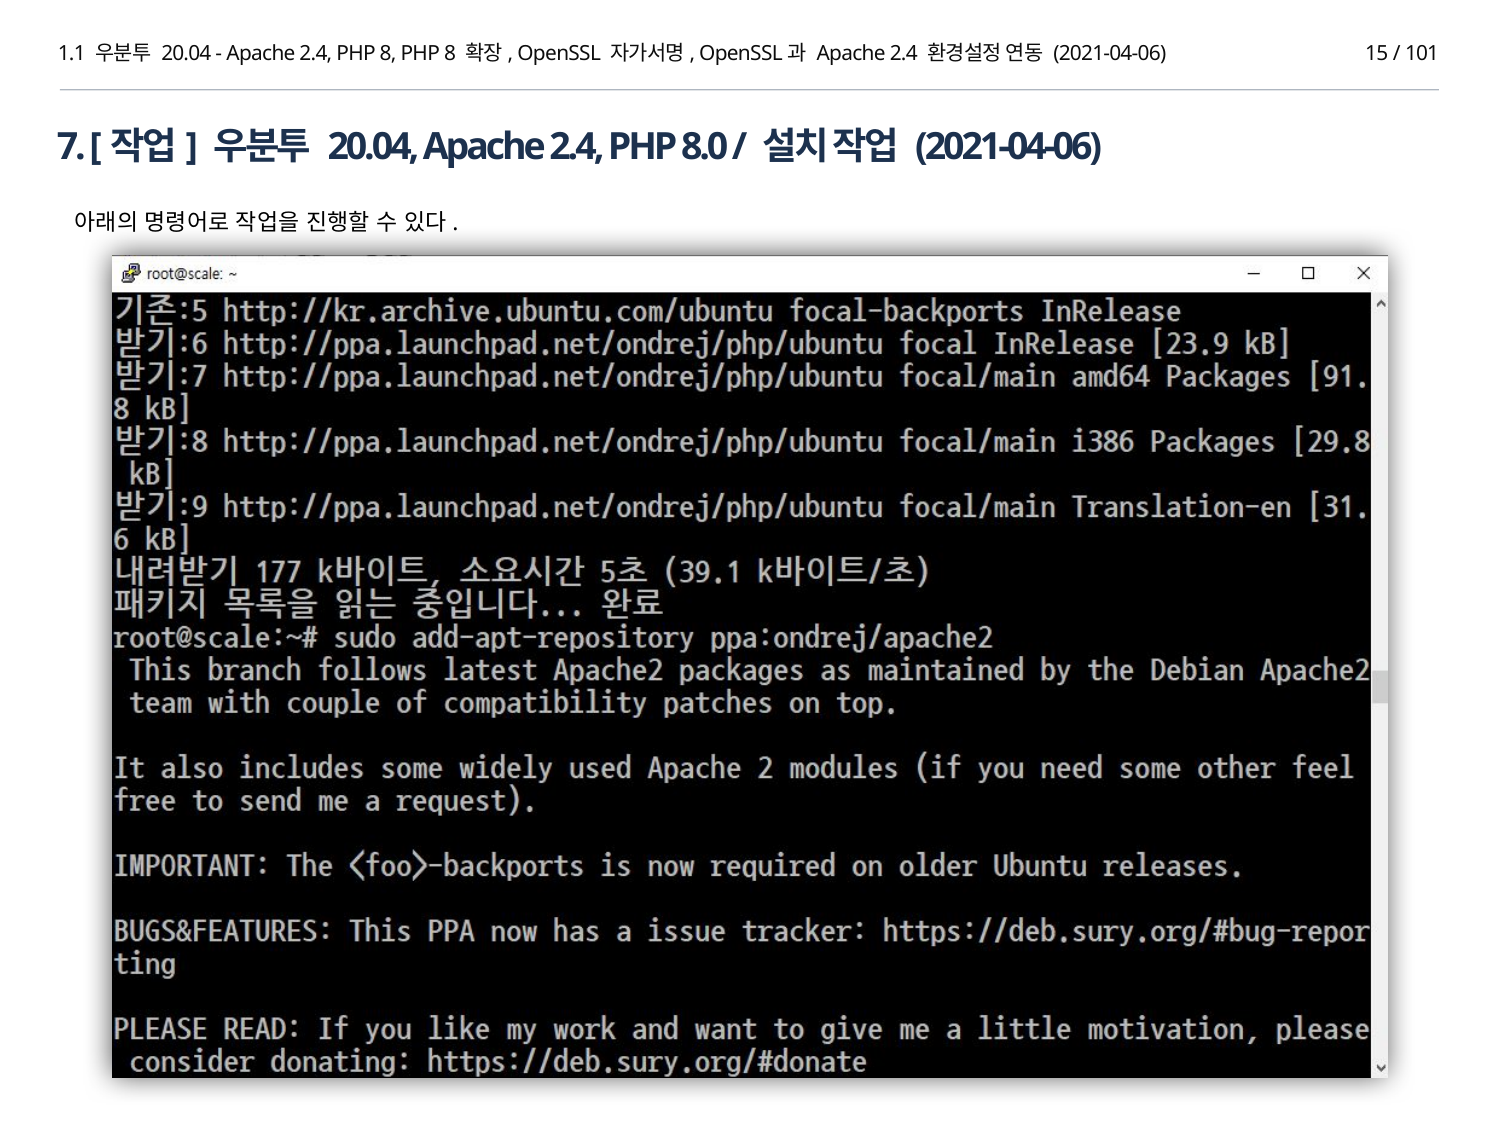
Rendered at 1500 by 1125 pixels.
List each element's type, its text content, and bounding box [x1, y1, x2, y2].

text_box 1.1 우분투 20.04 - Apache 2.4, PHP 8, PHP 8 확장, OpenSSL 자가서명, OpenSSL과 Apache 2.4 환경설정 연동 (2021-04-06) [43, 32, 1193, 72]
text_box 아래의 명령어로 작업을 진행할 수 있다. [59, 192, 1450, 250]
picture [112, 255, 1388, 1078]
text_box 15 / 101 [1193, 31, 1454, 75]
text_box 7. [작업] 우분투 20.04, Apache 2.4, PHP 8.0 / 설치 작업 (2021-04-06) [42, 114, 1439, 211]
